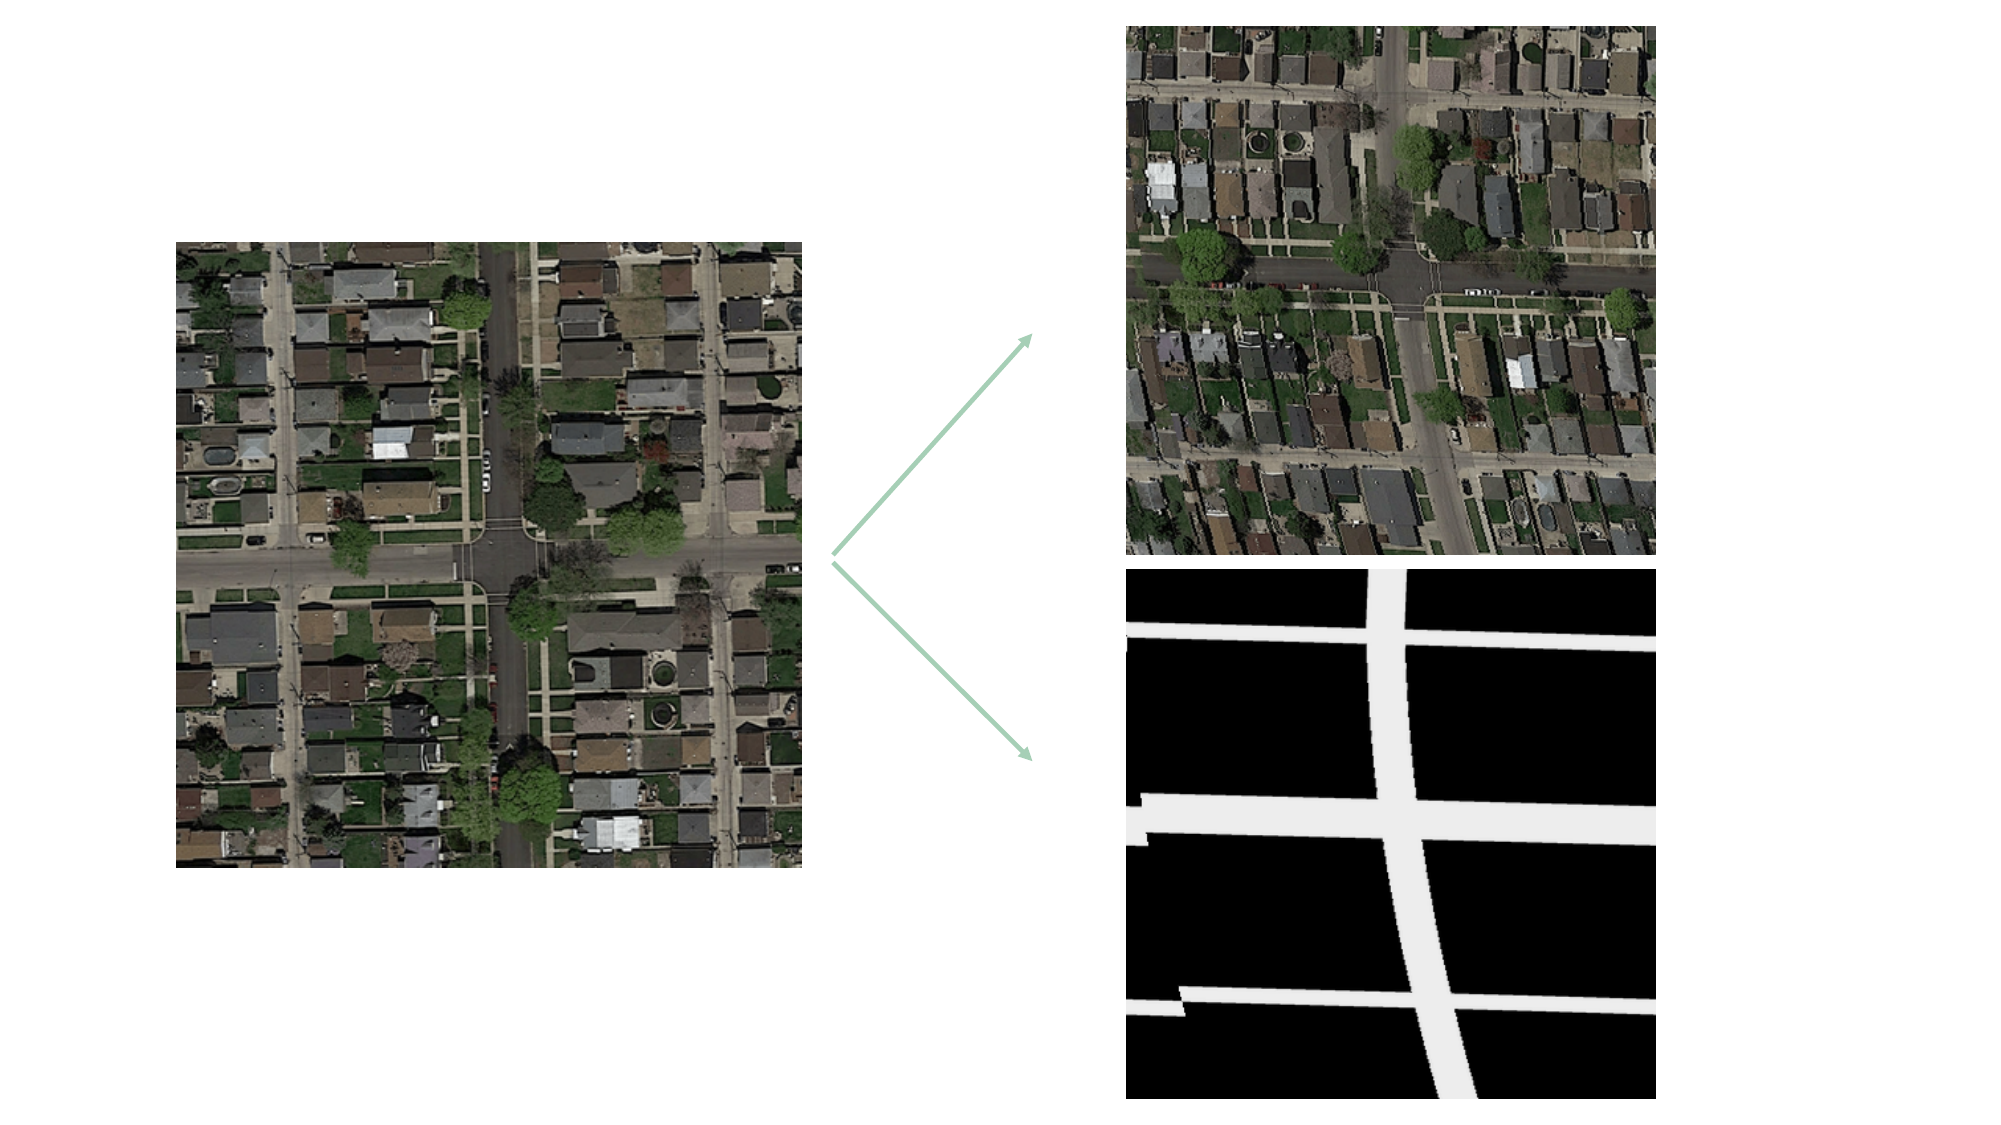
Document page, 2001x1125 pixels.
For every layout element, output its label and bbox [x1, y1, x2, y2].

picture [176, 242, 802, 868]
text_box [832, 26, 1656, 1099]
